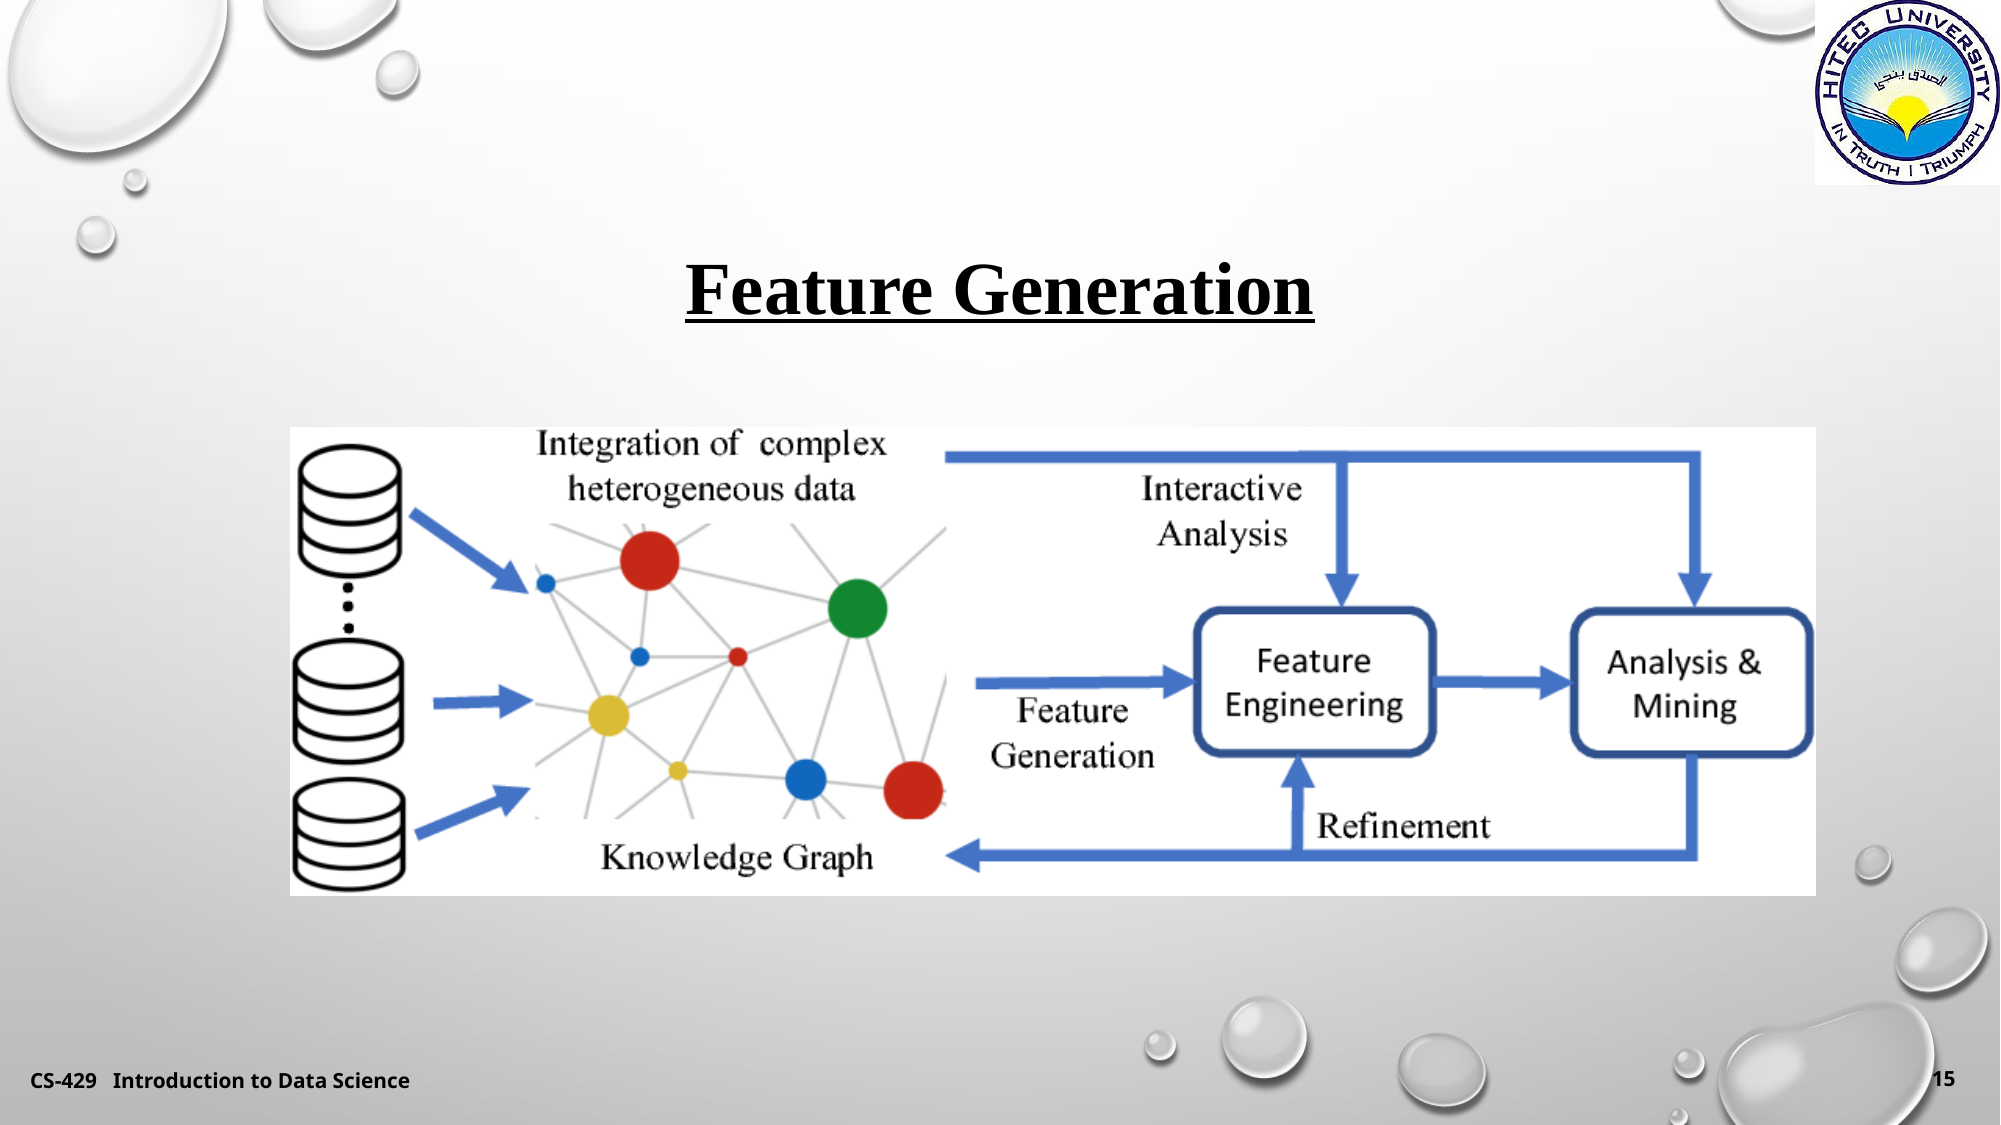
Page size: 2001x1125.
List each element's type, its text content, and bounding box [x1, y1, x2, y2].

slide_number 15 [1845, 1050, 1971, 1110]
footer CS-429 Introduction to Data Science [15, 1050, 1110, 1110]
picture [0, 0, 2000, 1125]
text_box Feature Generation [82, 232, 1918, 338]
